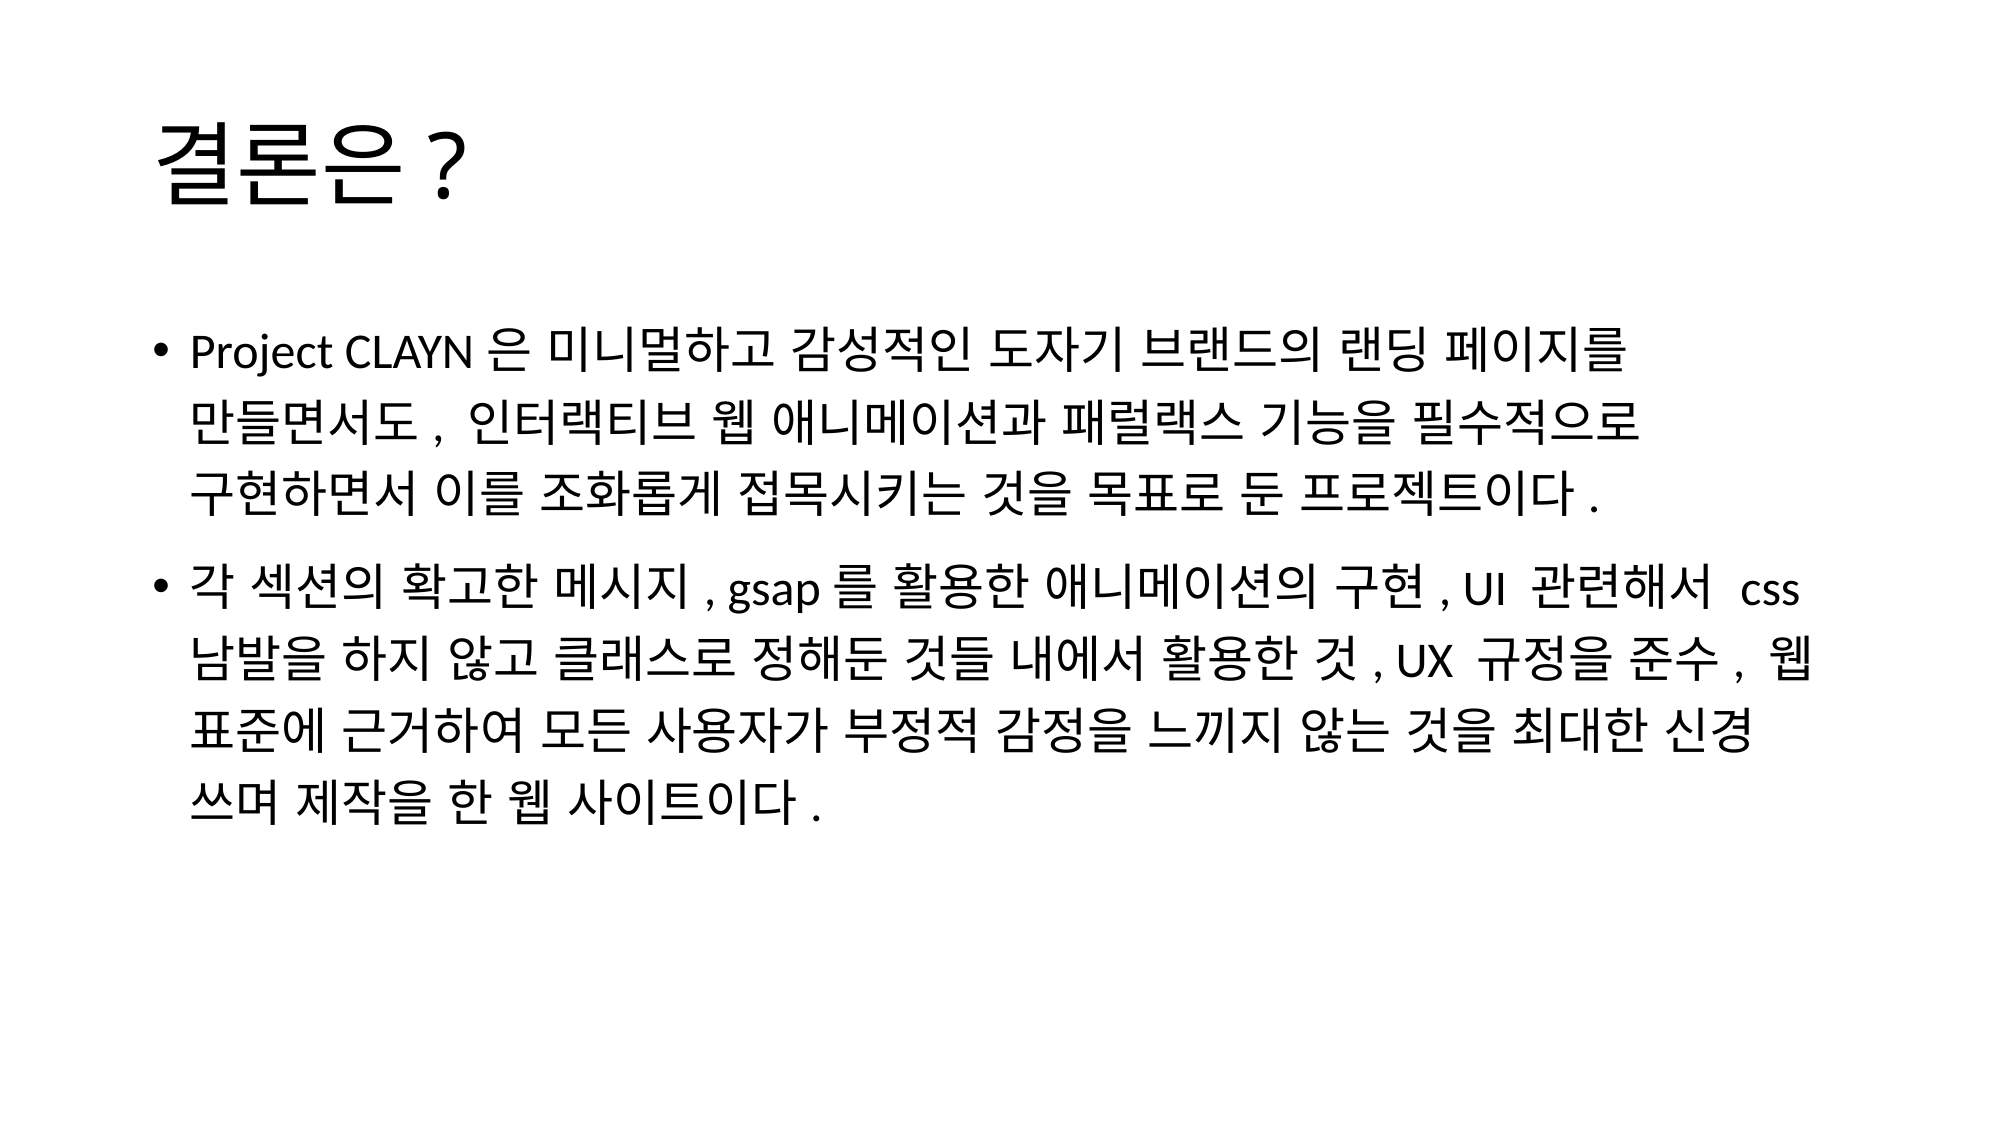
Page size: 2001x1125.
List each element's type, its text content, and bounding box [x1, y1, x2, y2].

title 결론은? [137, 59, 1863, 278]
list Project CLAYN은 미니멀하고 감성적인 도자기 브랜드의 랜딩 페이지를 만들면서도, 인터랙티브 웹 애니메이션과 패럴랙스 기능을 필수적으로 구현하면서 이를 조화롭게 접목시키는 것을 목표로 둔 프로젝트이다. 각 섹션의 확고한 메시지, gsap를 활용한 애니메이션의 구현, UI 관련해서 css 남발을 하지 않고 클래스로 정해둔 것들 내에서 활용한 것, UX 규정을 준수, 웹 표준에 근거하여 모든 사용자가 부정적 감정을 느끼지 않는 것을 최대한 신경 쓰며 제작을 한 웹 사이트이다. [137, 299, 1863, 1014]
